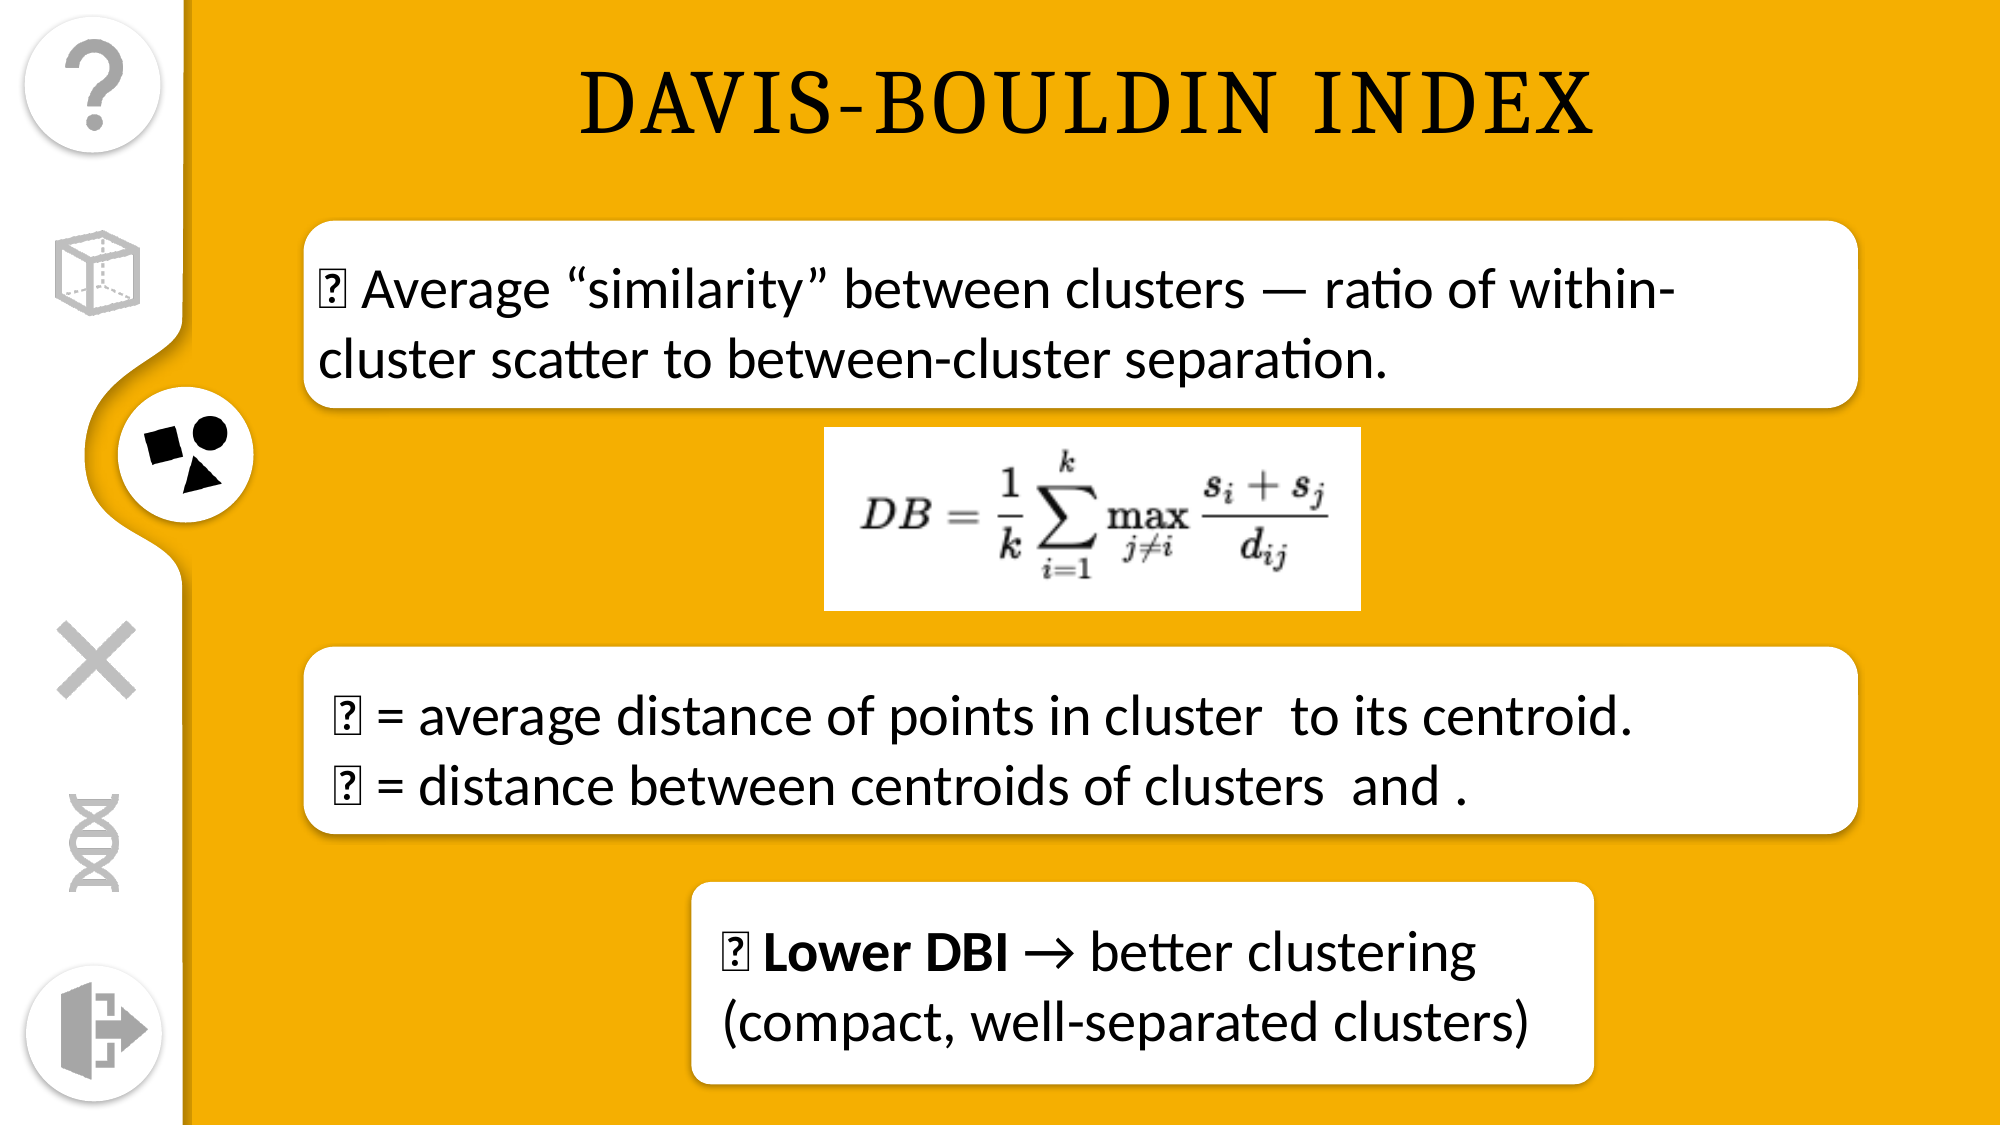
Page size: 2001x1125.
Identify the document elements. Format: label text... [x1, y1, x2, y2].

picture [824, 427, 1361, 611]
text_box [24, 16, 161, 153]
text_box 💡 Average “similarity” between clusters — ratio of within-cluster scatter to between-cluster separation. [303, 243, 1805, 398]
picture [40, 789, 148, 897]
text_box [117, 386, 254, 523]
text_box Davis-Bouldin index [185, 3, 1986, 191]
picture [42, 605, 150, 713]
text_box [25, 965, 163, 1102]
text_box [304, 219, 1859, 409]
text_box [0, 0, 185, 1125]
picture [43, 219, 151, 327]
text_box 🎯 Lower DBI → better clustering (compact, well-separated clusters) [706, 905, 1689, 1060]
text_box [690, 881, 1595, 1086]
text_box [302, 645, 1859, 835]
